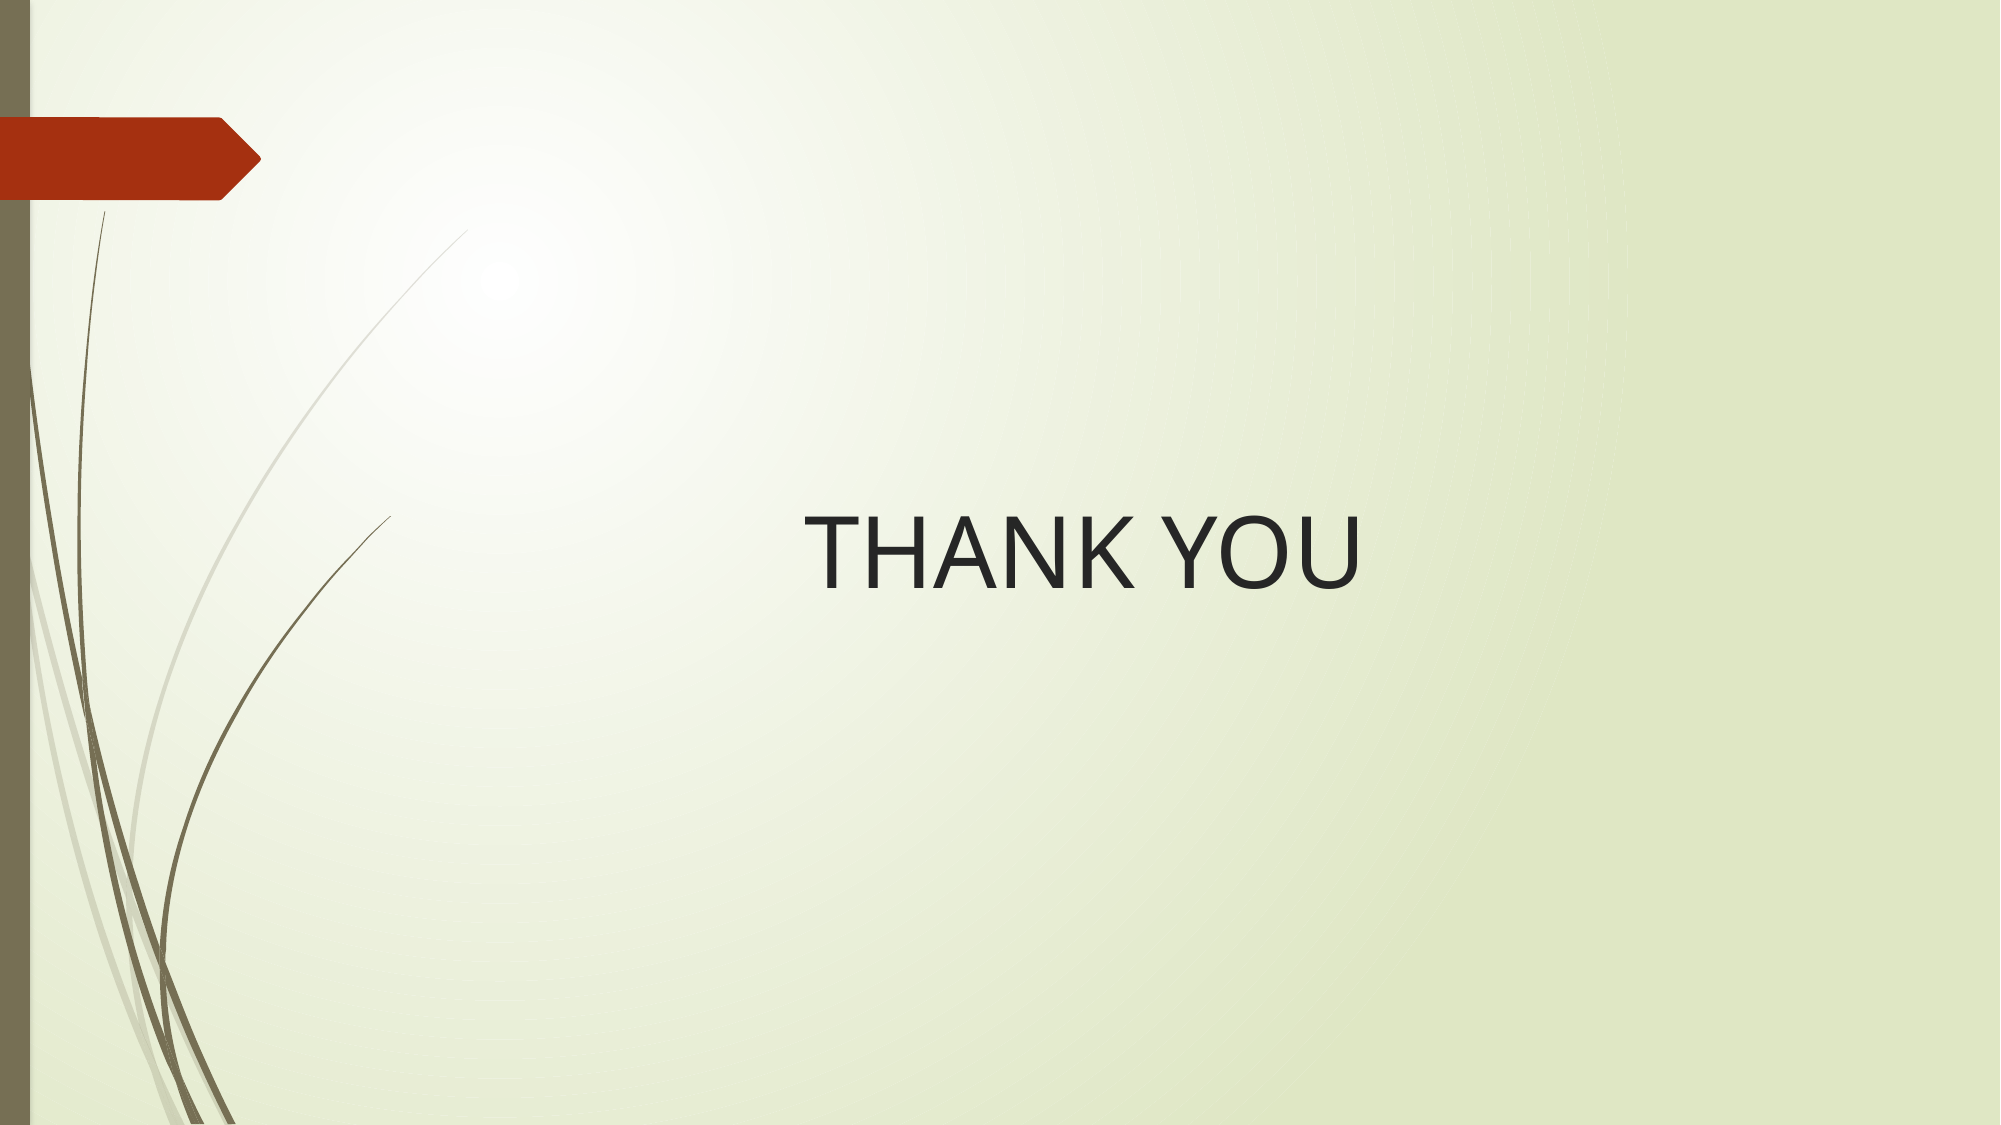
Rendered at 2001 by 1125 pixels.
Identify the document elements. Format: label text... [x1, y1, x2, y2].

title THANK YOU [350, 480, 1822, 656]
